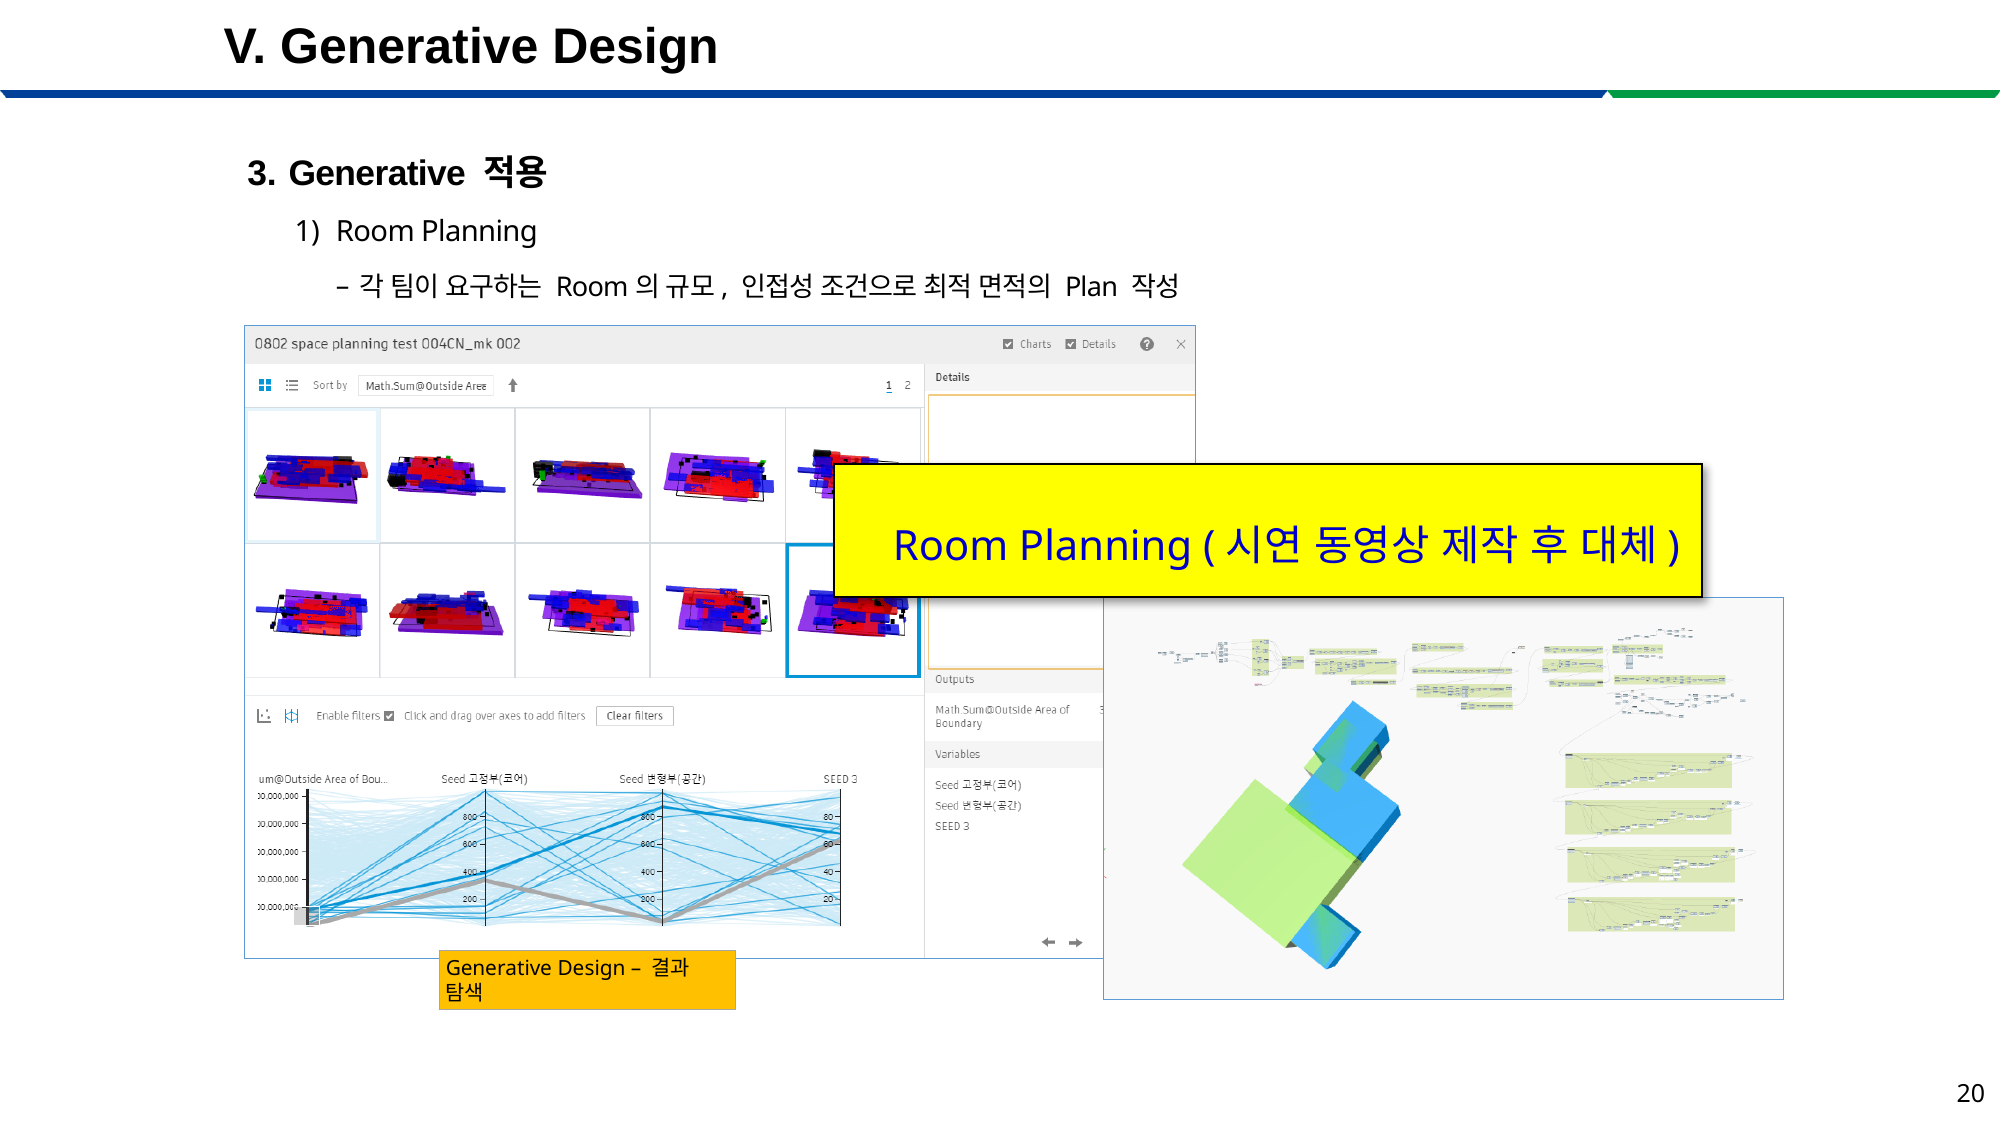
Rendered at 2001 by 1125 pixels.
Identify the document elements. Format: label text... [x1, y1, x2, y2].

picture [0, 90, 2000, 98]
text_box Generative Design – 결과 탐색 [439, 959, 736, 1010]
title Generative Design [208, 12, 1768, 93]
list Generative 적용 Room Planning 각 팀이 요구하는 Room의 규모, 인접성 조건으로 최적 면적의 Plan 작성 [232, 125, 1768, 1059]
picture [243, 325, 1784, 1000]
text_box Room Planning (시연 동영상 제작 후 대체) [1196, 463, 1703, 597]
